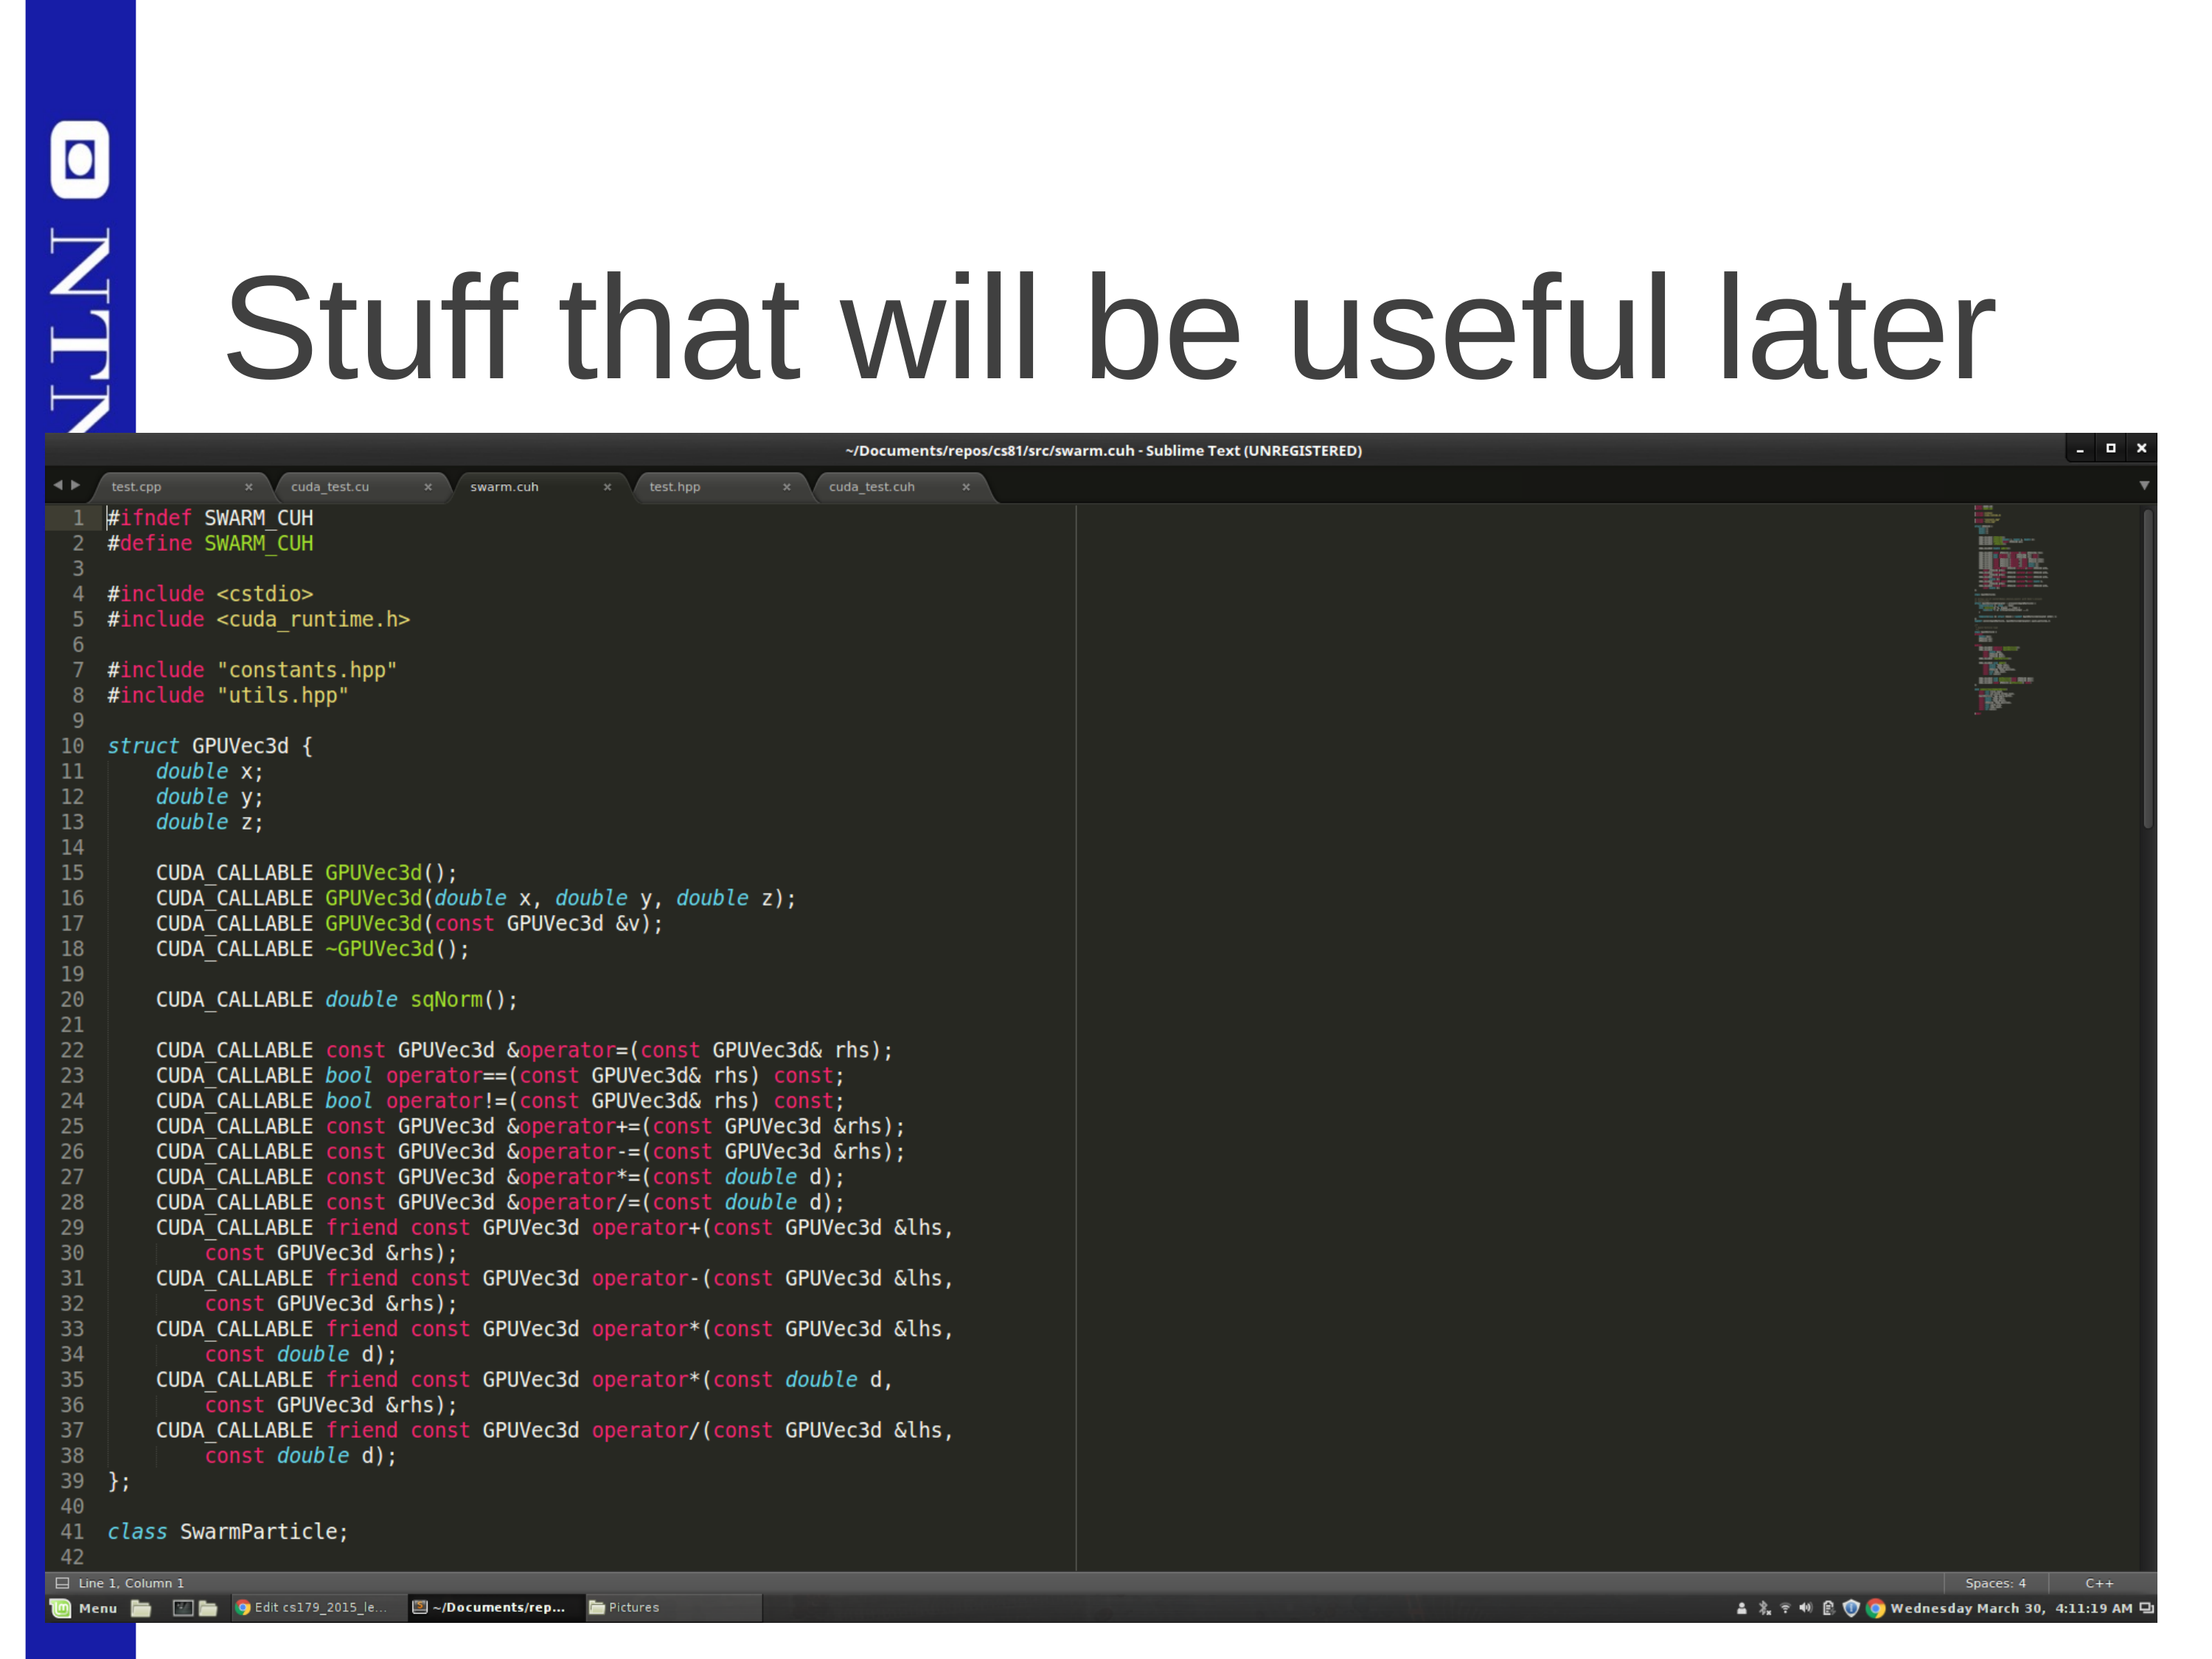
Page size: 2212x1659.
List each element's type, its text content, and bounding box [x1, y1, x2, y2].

picture [25, 0, 2157, 1659]
text_box Stuff that will be useful later [198, 69, 2024, 420]
